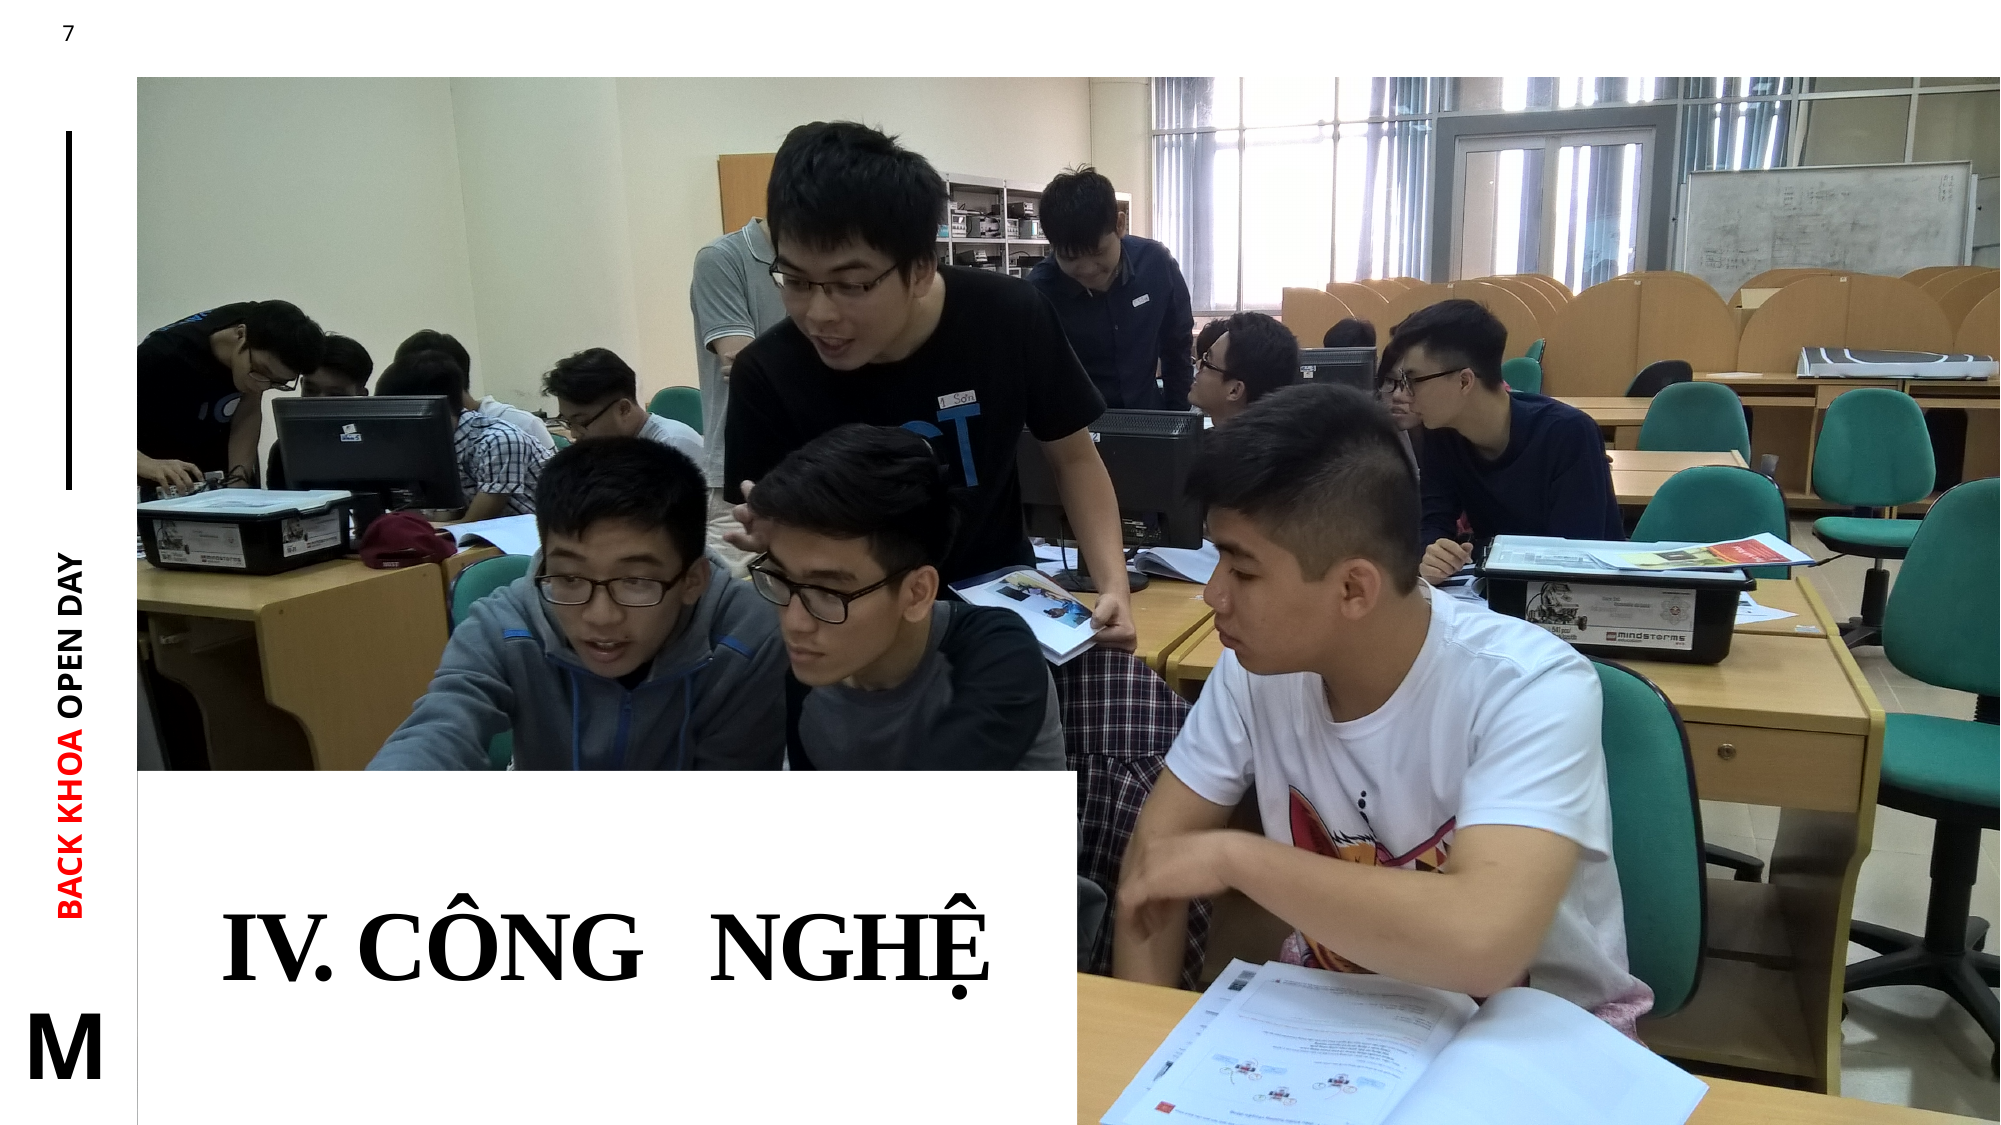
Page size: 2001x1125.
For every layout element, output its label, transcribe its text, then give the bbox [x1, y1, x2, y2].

title IV. CÔNG NGHỆ [137, 770, 1078, 1125]
picture [137, 77, 2000, 1125]
